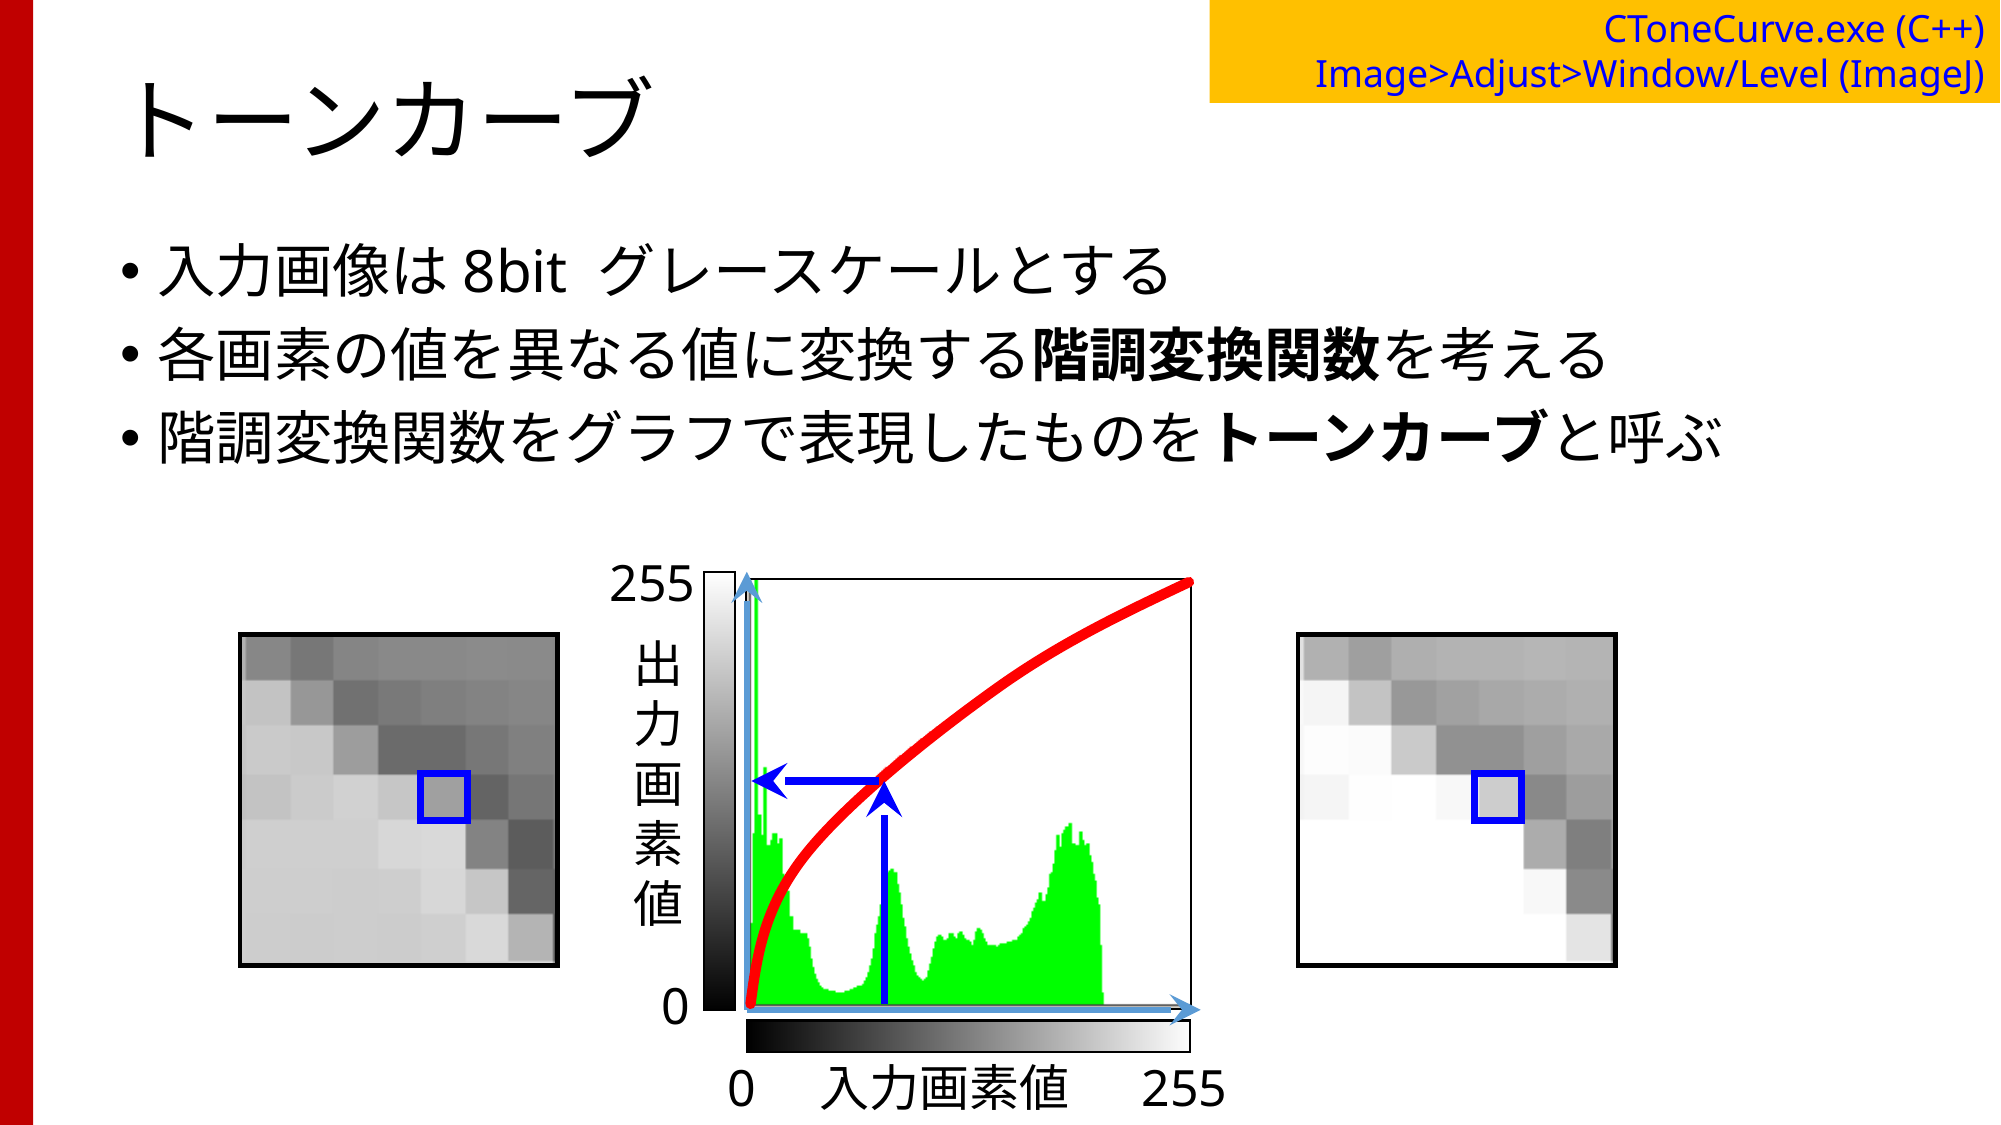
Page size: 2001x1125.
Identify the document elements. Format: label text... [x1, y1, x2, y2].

picture [242, 636, 556, 964]
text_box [590, 543, 1247, 1125]
picture [1300, 636, 1614, 964]
text_box CToneCurve.exe (C++) Image>Adjust>Window/Level (ImageJ) [1209, 0, 2000, 104]
title トーンカーブ [100, 64, 1917, 185]
list 入力画像は8bit グレースケールとする 各画素の値を異なる値に変換する階調変換関数を考える 階調変換関数をグラフで表現したものをトーンカーブと呼ぶ [105, 234, 1912, 509]
